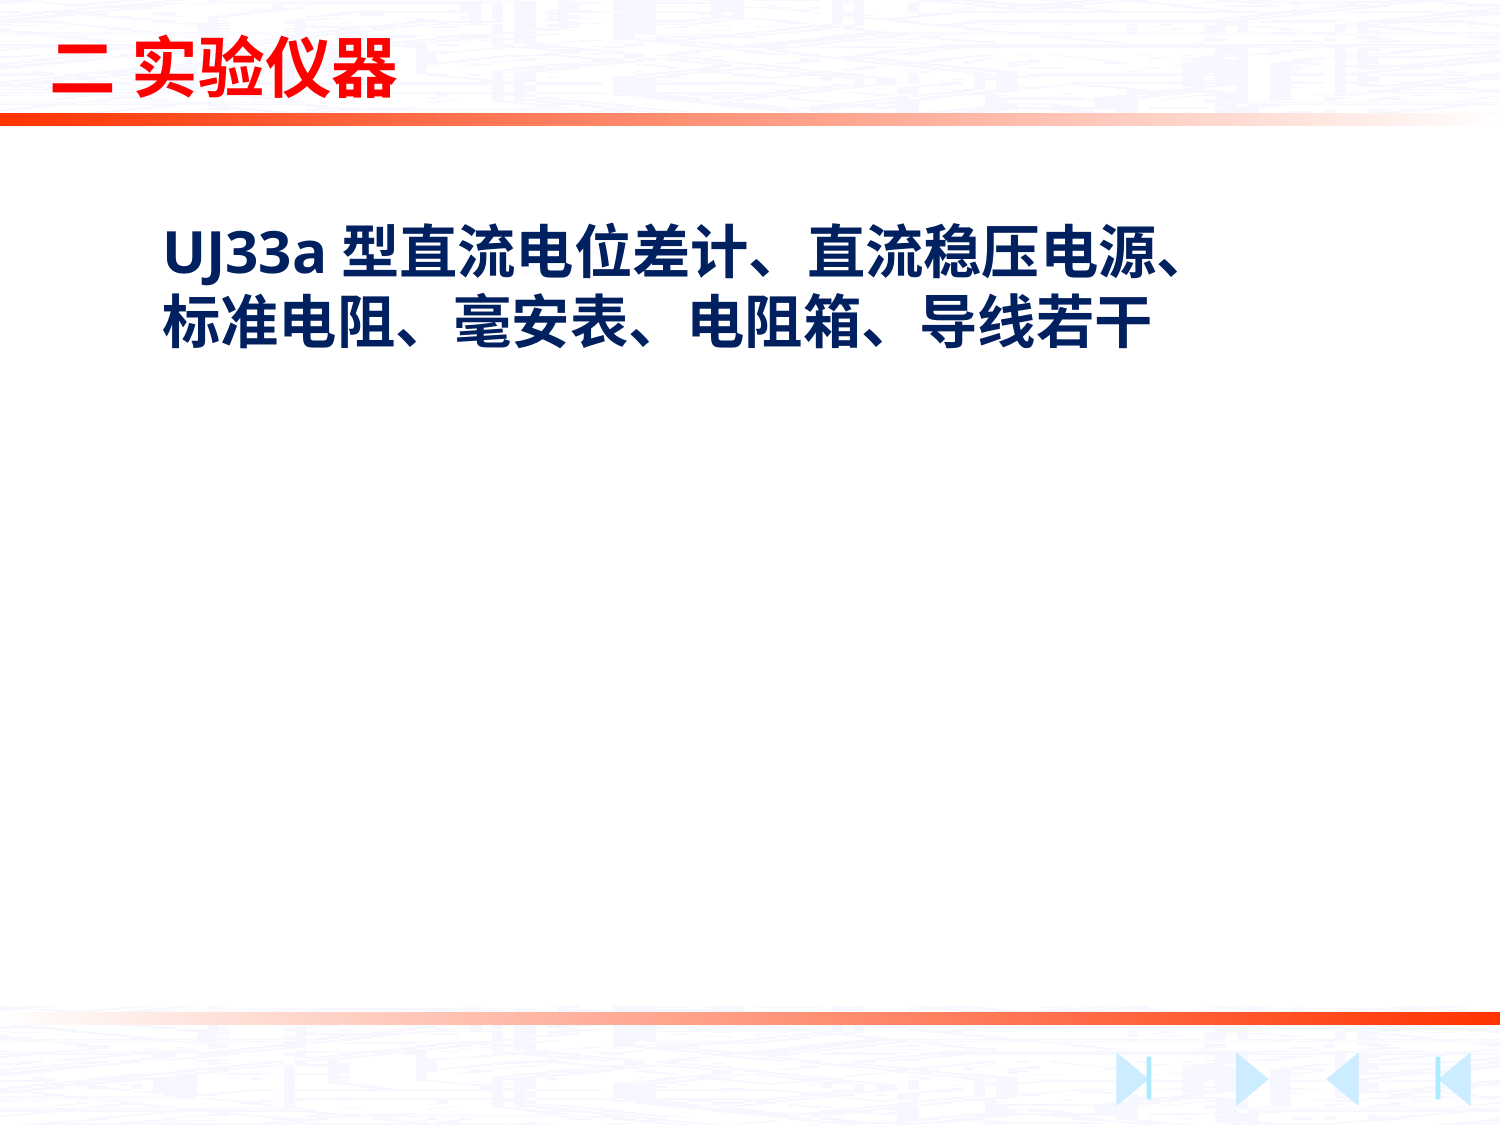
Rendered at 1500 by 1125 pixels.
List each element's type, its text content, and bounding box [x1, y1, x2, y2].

picture [0, 1025, 1500, 1125]
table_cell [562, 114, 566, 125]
text_box 二 实验仪器 [35, 18, 449, 114]
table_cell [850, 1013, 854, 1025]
picture [0, 1006, 1500, 1013]
text_box UJ33a型直流电位差计、直流稳压电源、标准电阻、毫安表、电阻箱、导线若干 [147, 207, 1255, 363]
picture [0, 0, 1500, 114]
text_box [937, 1013, 943, 1025]
